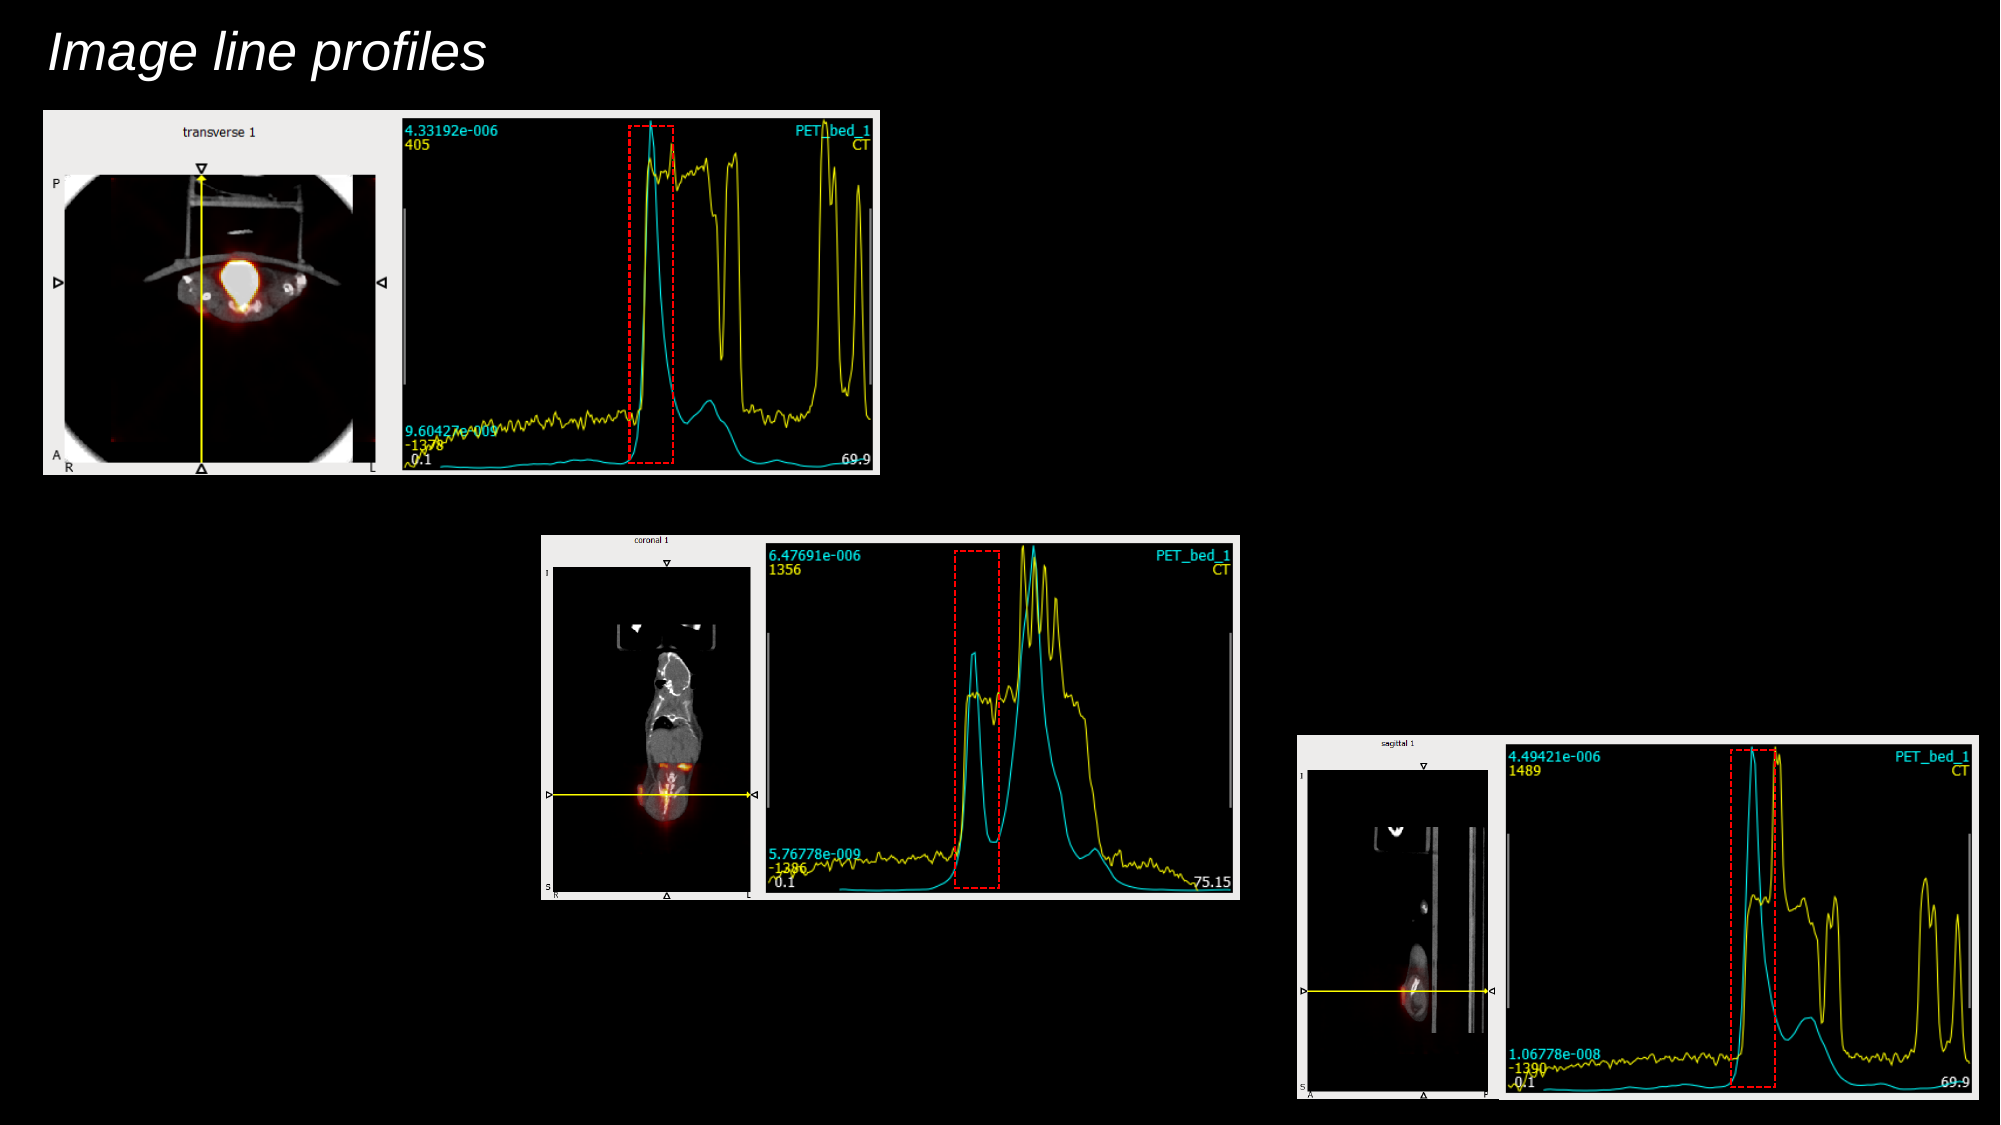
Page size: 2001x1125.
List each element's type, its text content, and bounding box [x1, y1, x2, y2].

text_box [629, 125, 1775, 1088]
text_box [1296, 735, 1979, 1100]
text_box Image line profiles [32, 8, 504, 89]
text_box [43, 110, 880, 475]
picture [541, 535, 629, 900]
